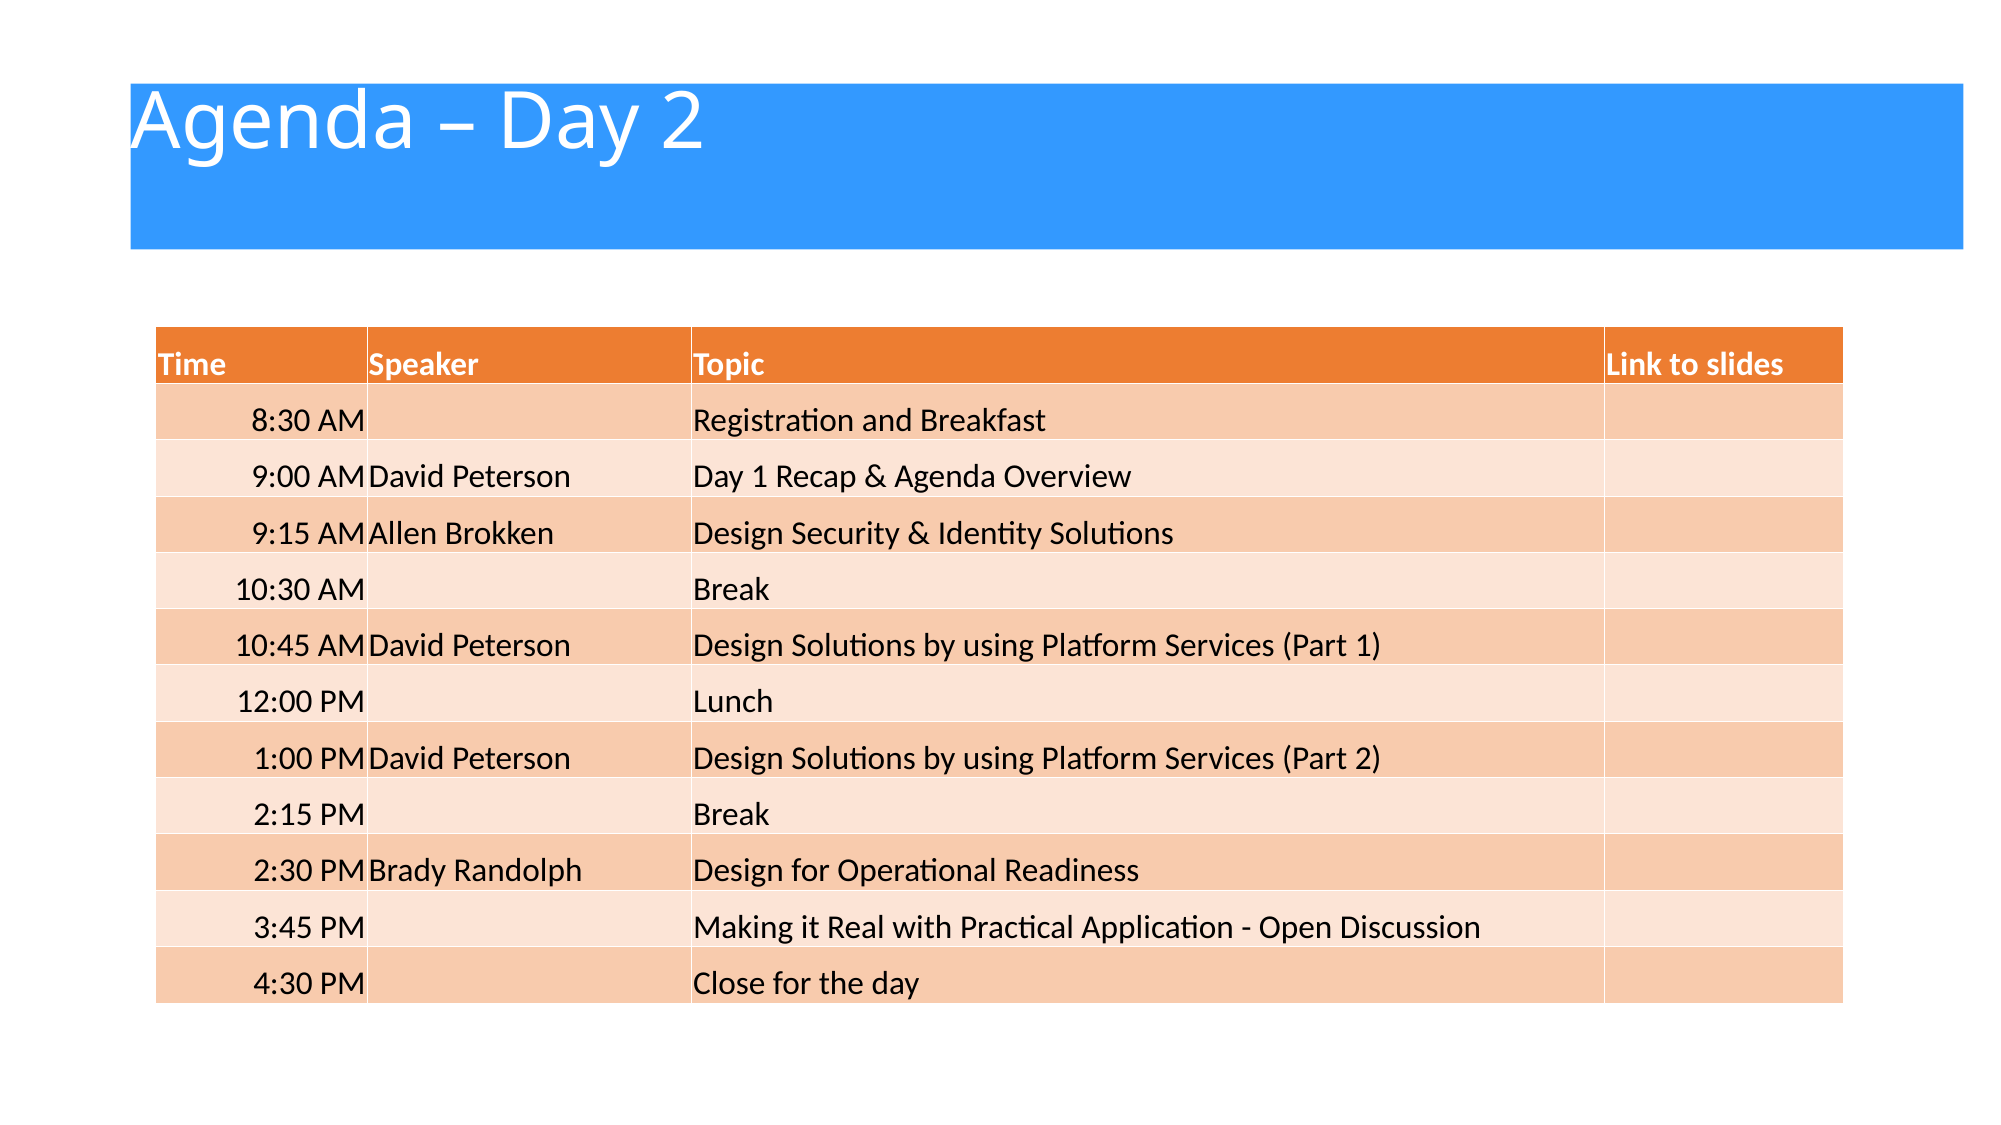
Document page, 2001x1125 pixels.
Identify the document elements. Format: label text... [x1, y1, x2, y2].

table_cell 2:30 PM [156, 834, 367, 890]
table_cell David Peterson [368, 609, 691, 664]
table_cell [1605, 609, 1843, 664]
table_cell [368, 553, 691, 608]
table_cell [368, 778, 691, 833]
table_cell 10:45 AM [156, 609, 367, 664]
table_cell Design for Operational Readiness [692, 834, 1604, 890]
table_cell 8:30 AM [156, 384, 367, 439]
table_cell [1605, 891, 1843, 946]
table_cell Close for the day [692, 947, 1604, 1003]
table_cell Registration and Breakfast [692, 384, 1604, 439]
table_cell [1605, 553, 1843, 608]
table_cell 4:30 PM [156, 947, 367, 1003]
table_cell [1605, 384, 1843, 439]
table_cell [368, 384, 691, 439]
table_cell David Peterson [368, 722, 691, 777]
table_cell [368, 947, 691, 1003]
table_cell Break [692, 553, 1604, 608]
table_cell 1:00 PM [156, 722, 367, 777]
table_cell [1605, 665, 1843, 721]
table_cell 9:15 AM [156, 497, 367, 552]
table_header Time [156, 327, 367, 383]
table_header Speaker [368, 327, 691, 383]
table_cell [1605, 834, 1843, 890]
table_cell Lunch [692, 665, 1604, 721]
table_cell Design Solutions by using Platform Services (Part 1) [692, 609, 1604, 664]
table_cell Design Security & Identity Solutions [692, 497, 1604, 552]
table_header Link to slides [1605, 327, 1843, 383]
table_header Topic [692, 327, 1604, 383]
table_cell Break [692, 778, 1604, 833]
table_cell 9:00 AM [156, 440, 367, 496]
table_cell 10:30 AM [156, 553, 367, 608]
table_cell [1605, 947, 1843, 1003]
table_cell David Peterson [368, 440, 691, 496]
table_cell [1605, 440, 1843, 496]
table_cell 3:45 PM [156, 891, 367, 946]
table_cell Making it Real with Practical Application - Open Discussion [692, 891, 1604, 946]
table_cell [368, 665, 691, 721]
table_cell [1605, 722, 1843, 777]
title Agenda – Day 2 [130, 83, 1964, 250]
table_cell 2:15 PM [156, 778, 367, 833]
table_cell [1605, 497, 1843, 552]
table_cell Day 1 Recap & Agenda Overview [692, 440, 1604, 496]
table_cell Allen Brokken [368, 497, 691, 552]
table_cell Design Solutions by using Platform Services (Part 2) [692, 722, 1604, 777]
table_cell Brady Randolph [368, 834, 691, 890]
table_cell [368, 891, 691, 946]
table_cell [1605, 778, 1843, 833]
table_cell 12:00 PM [156, 665, 367, 721]
